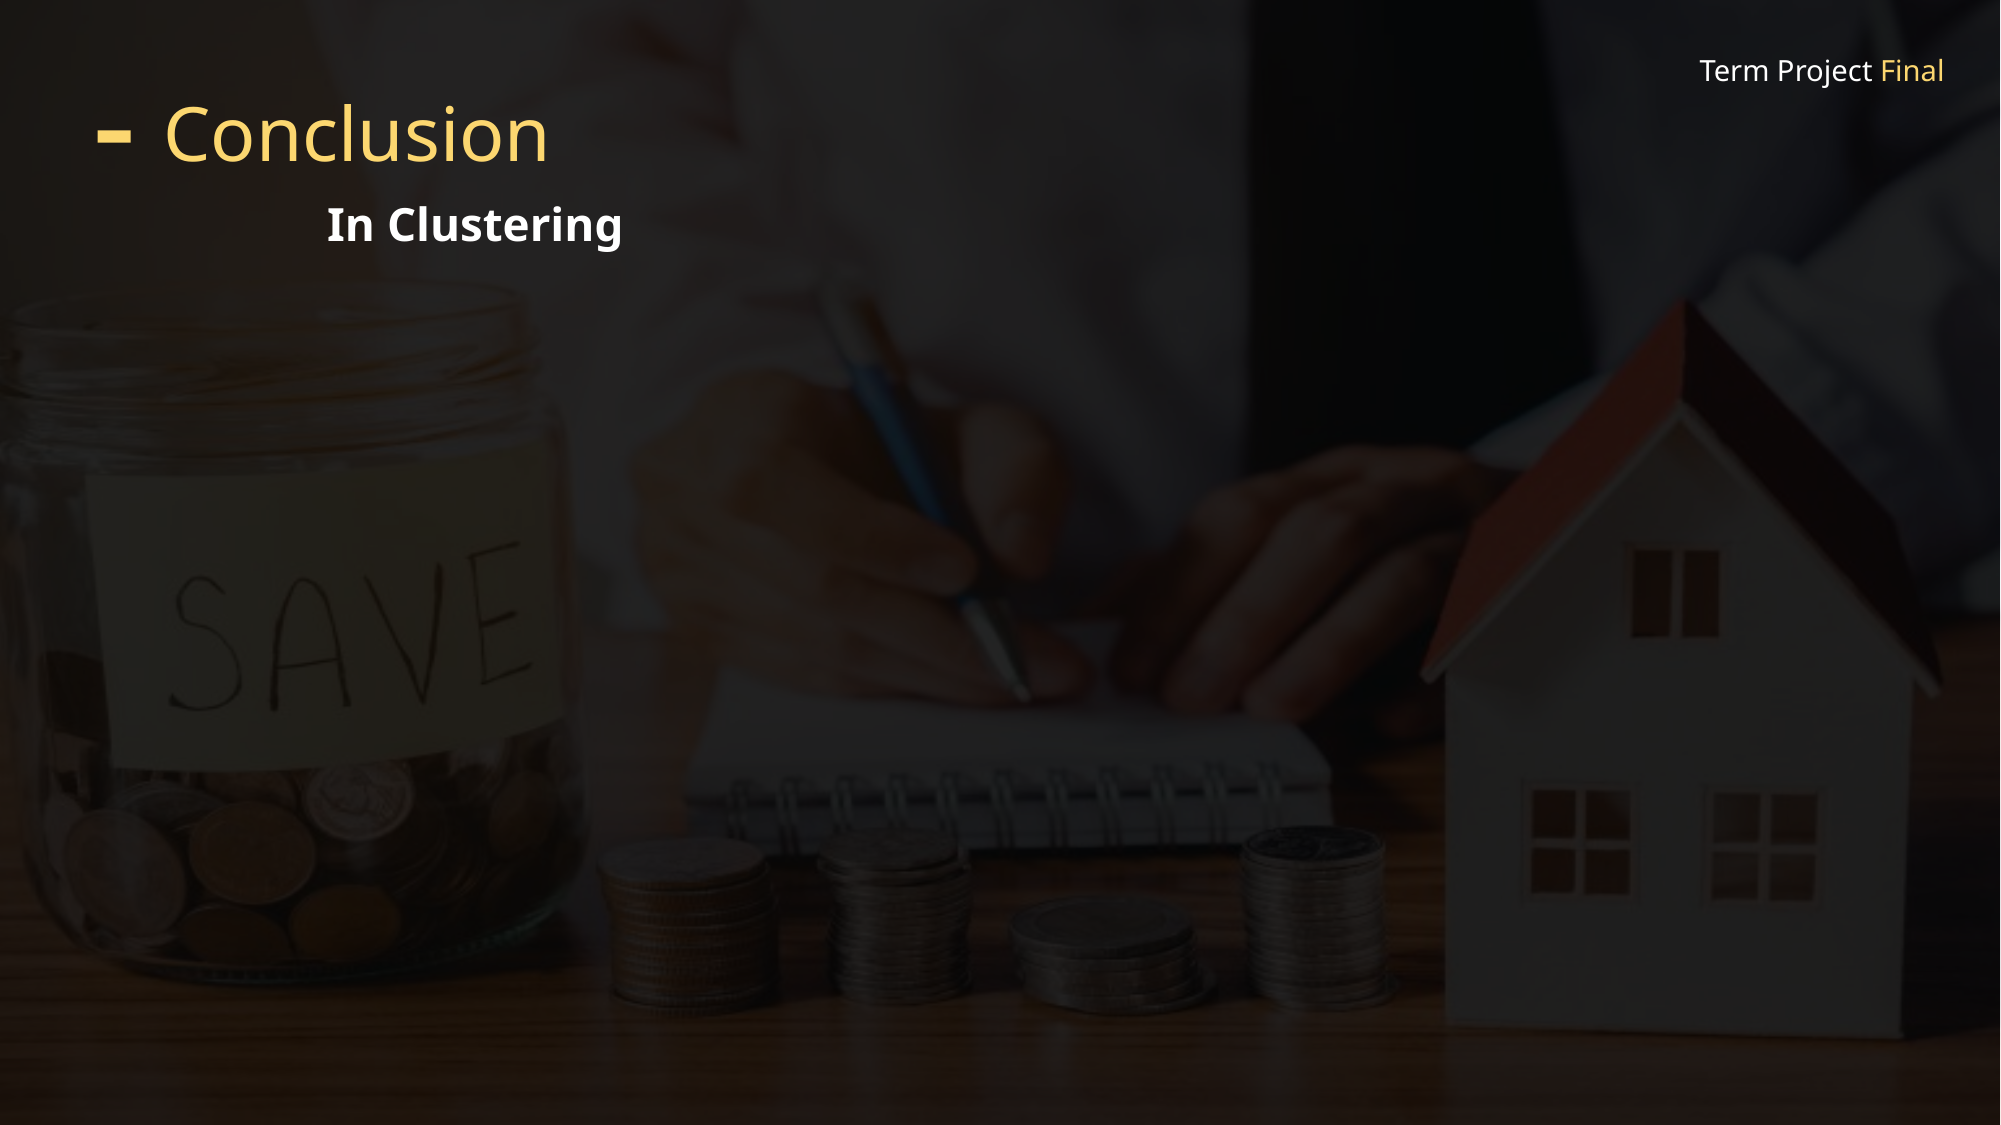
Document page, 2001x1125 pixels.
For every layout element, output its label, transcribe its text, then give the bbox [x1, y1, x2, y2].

text_box Term Project Final [1624, 44, 1960, 95]
text_box [97, 129, 132, 144]
text_box [0, 0, 2000, 1125]
text_box In Clustering [312, 188, 813, 259]
title Conclusion [148, 61, 960, 214]
